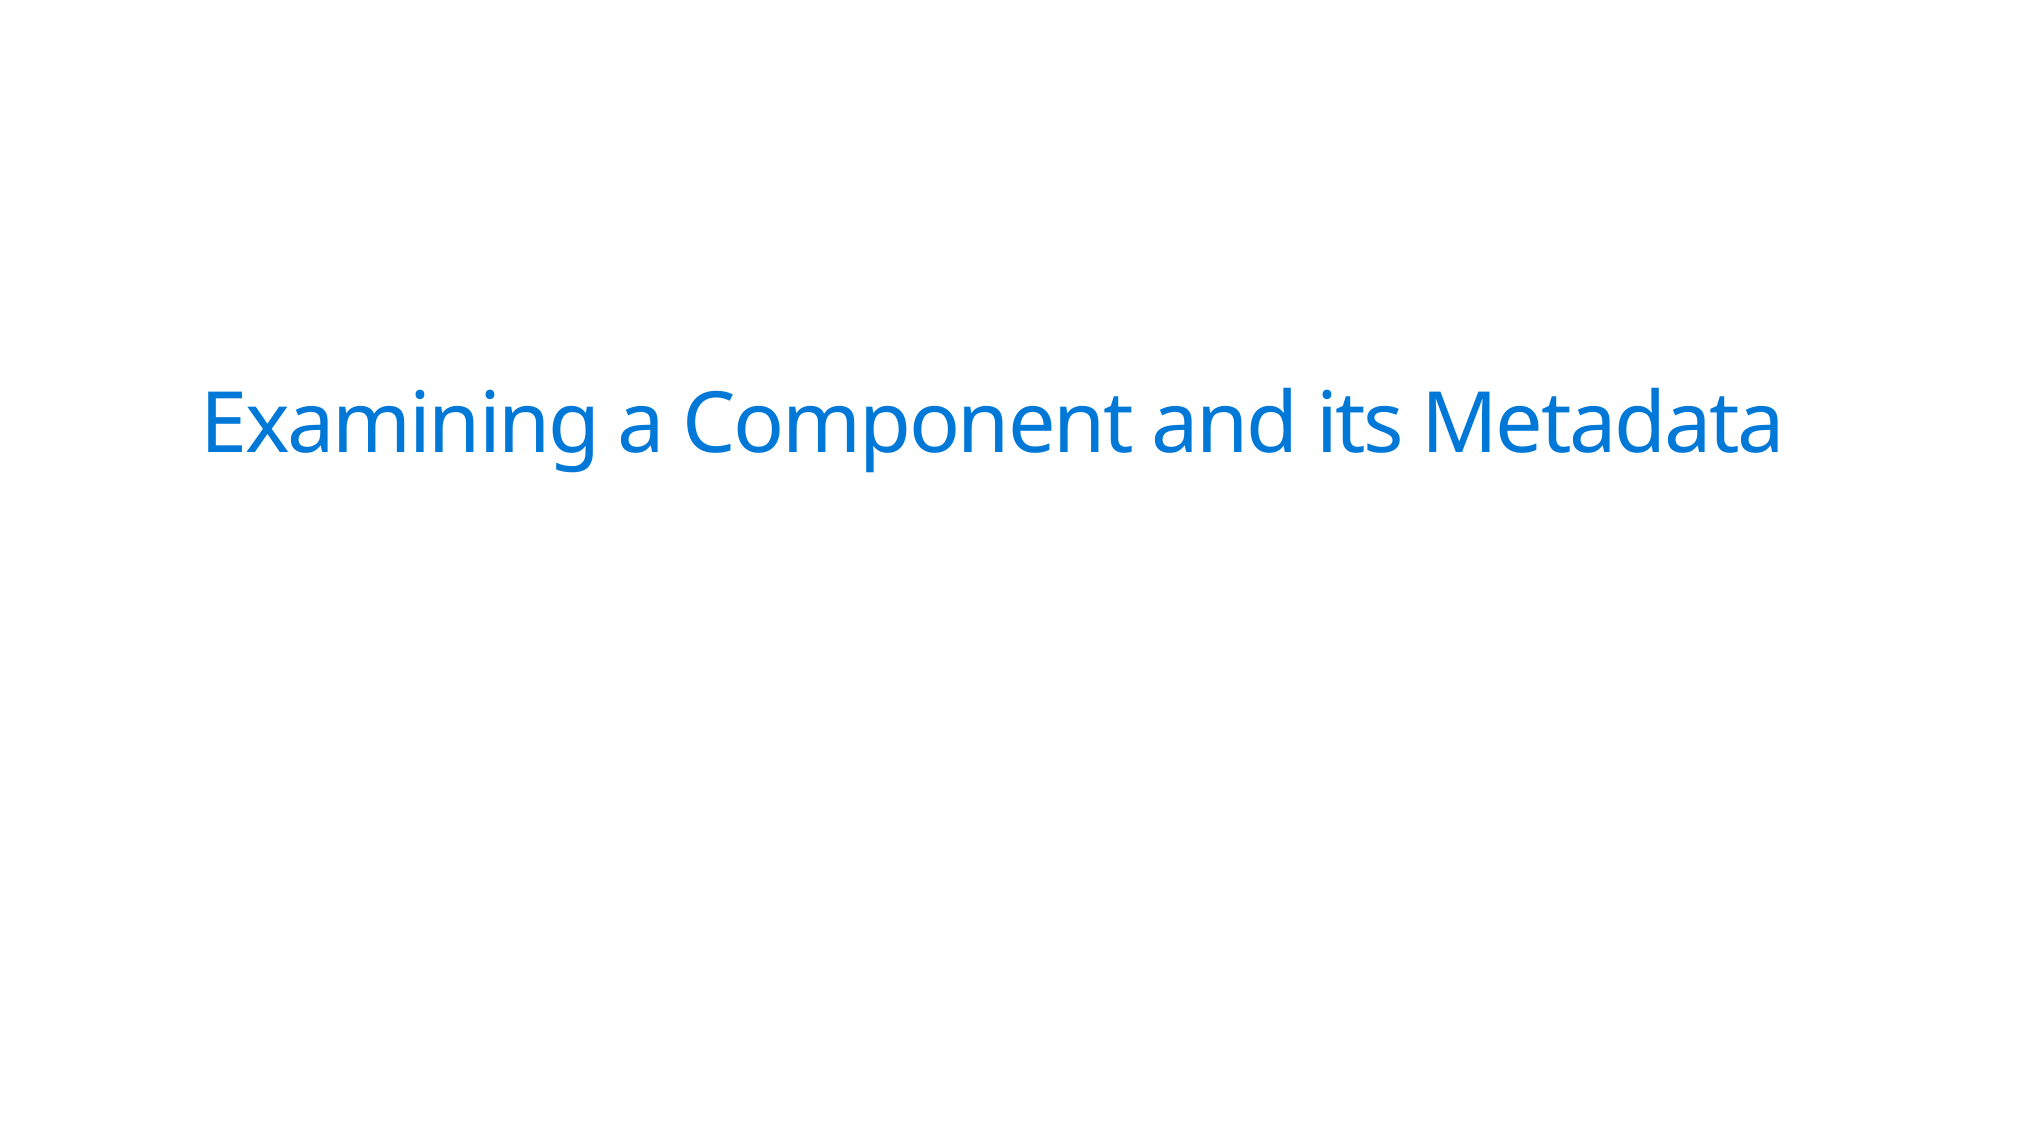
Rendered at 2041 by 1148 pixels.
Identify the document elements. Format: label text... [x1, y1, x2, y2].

title Examining a Component and its Metadata [176, 346, 1862, 487]
